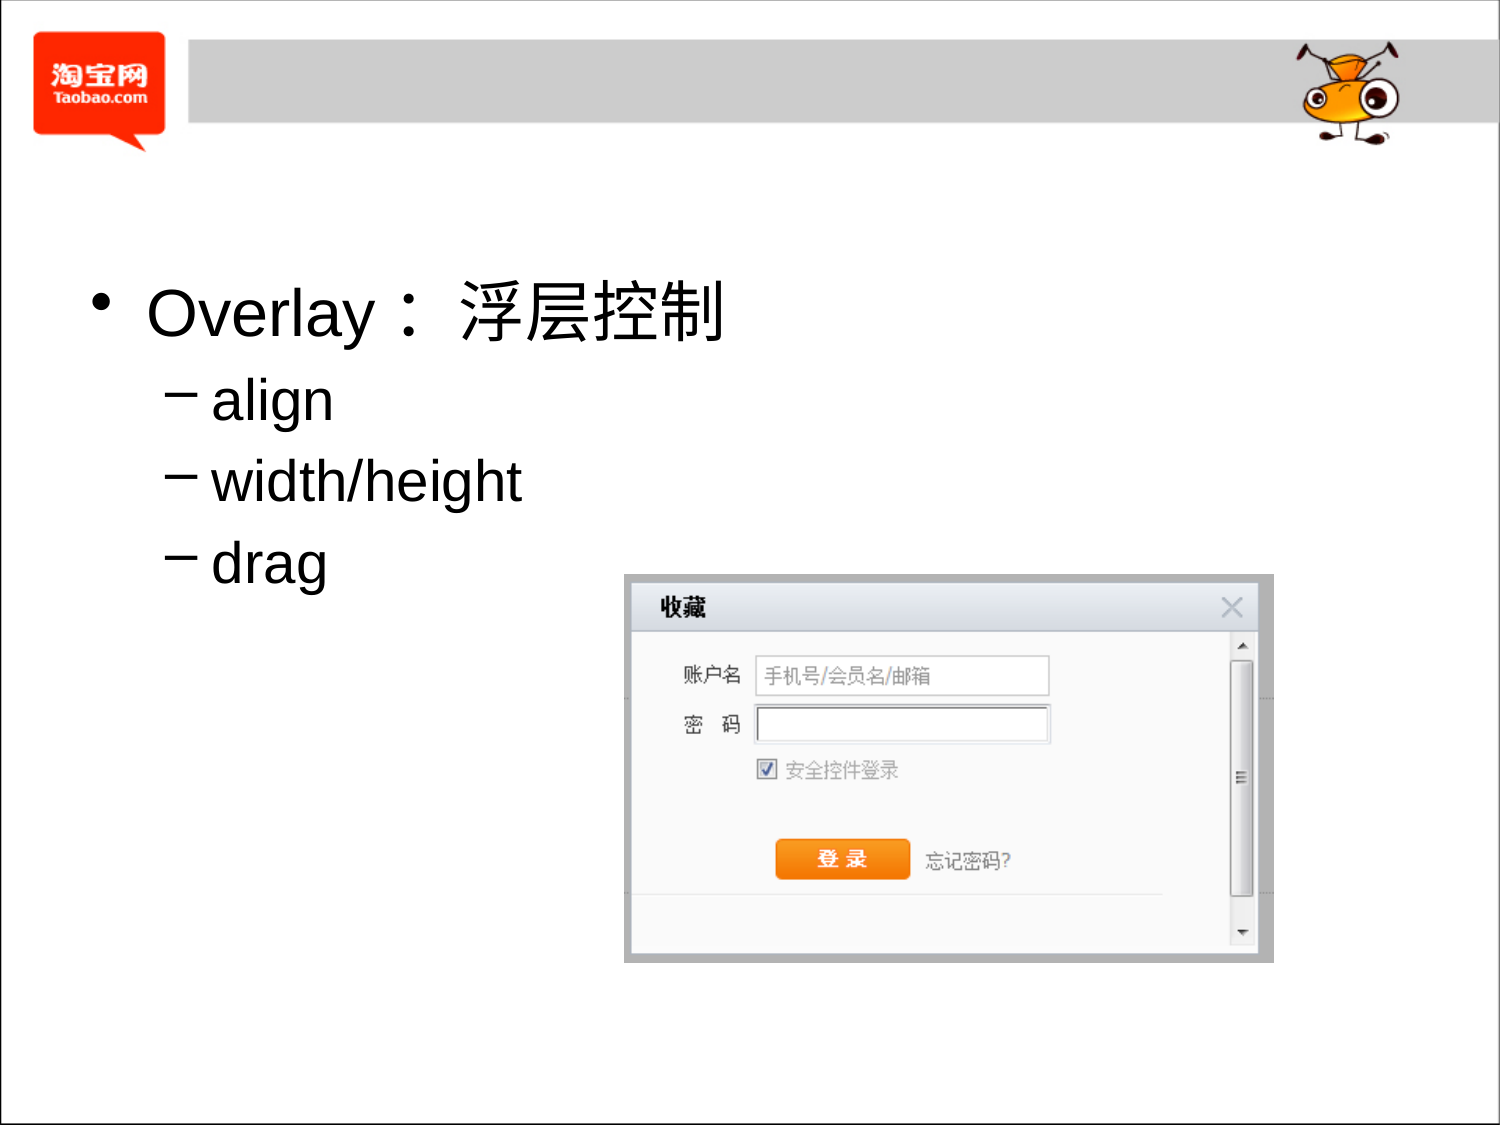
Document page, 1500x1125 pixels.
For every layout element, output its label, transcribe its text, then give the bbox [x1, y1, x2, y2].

list Overlay：浮层控制 align width/height drag [74, 262, 1426, 1006]
picture [0, 0, 1500, 1125]
